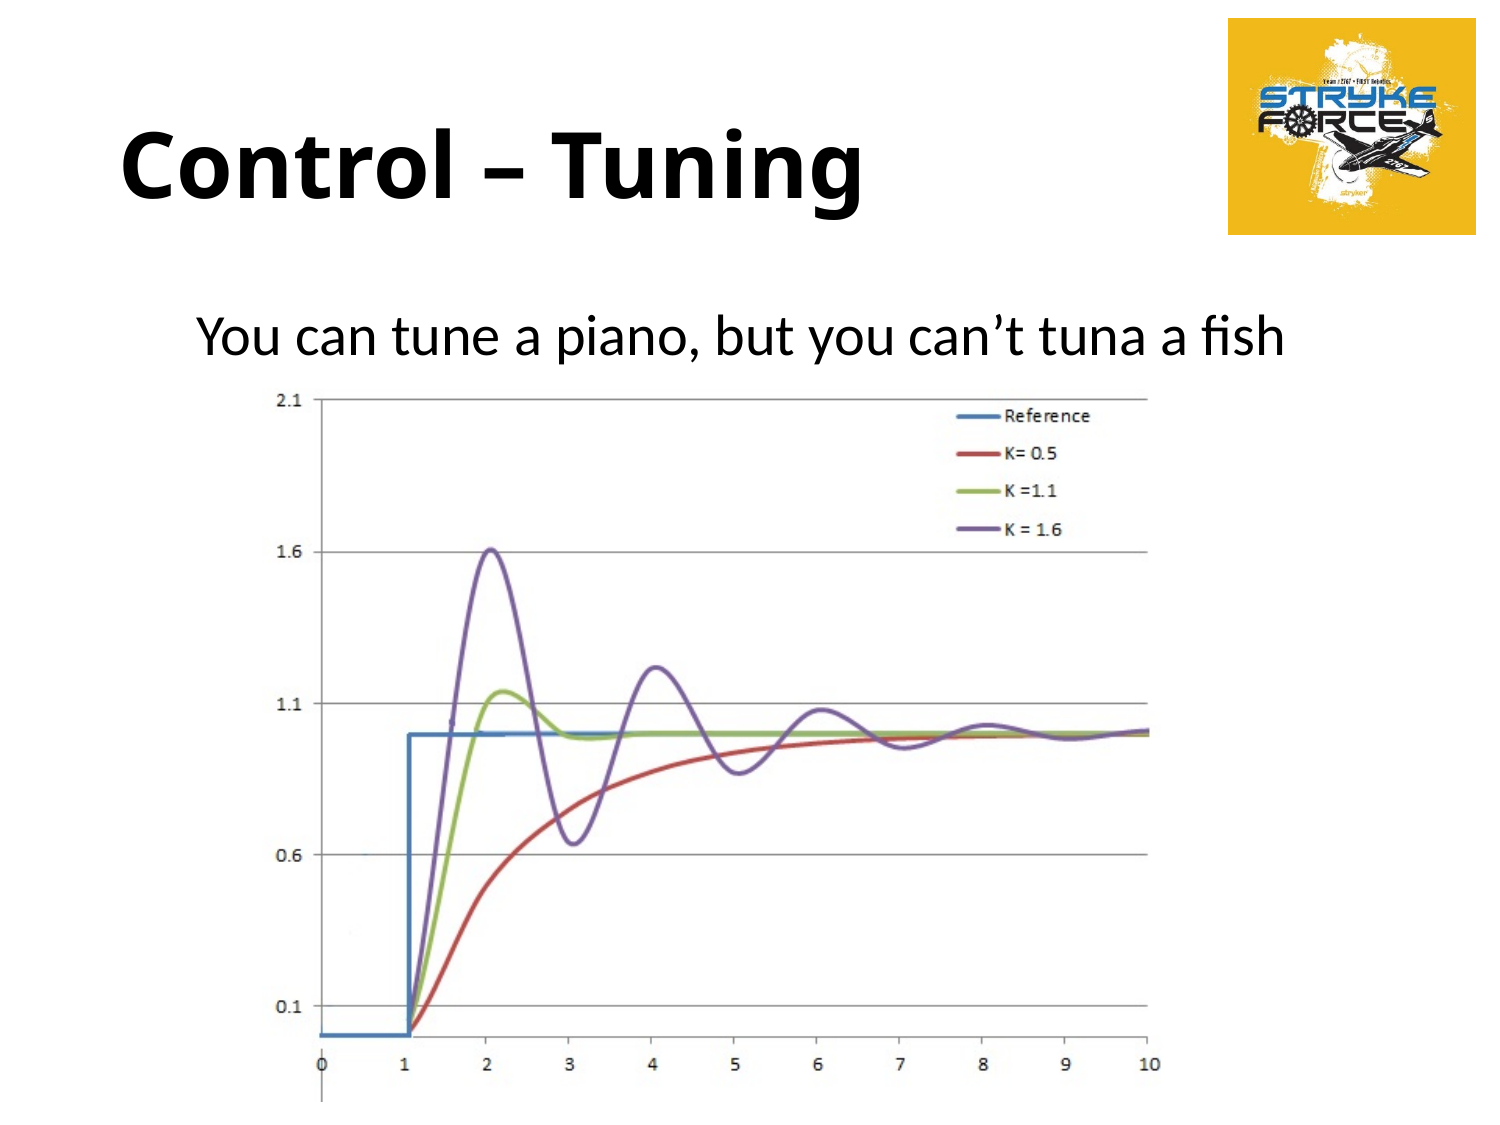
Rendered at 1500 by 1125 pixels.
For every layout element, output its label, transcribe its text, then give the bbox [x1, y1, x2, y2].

picture [1228, 18, 1476, 235]
title Control – Tuning [103, 59, 1397, 278]
text_box You can tune a piano, but you can’t tuna a fish [85, 289, 1397, 375]
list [262, 388, 1184, 1102]
